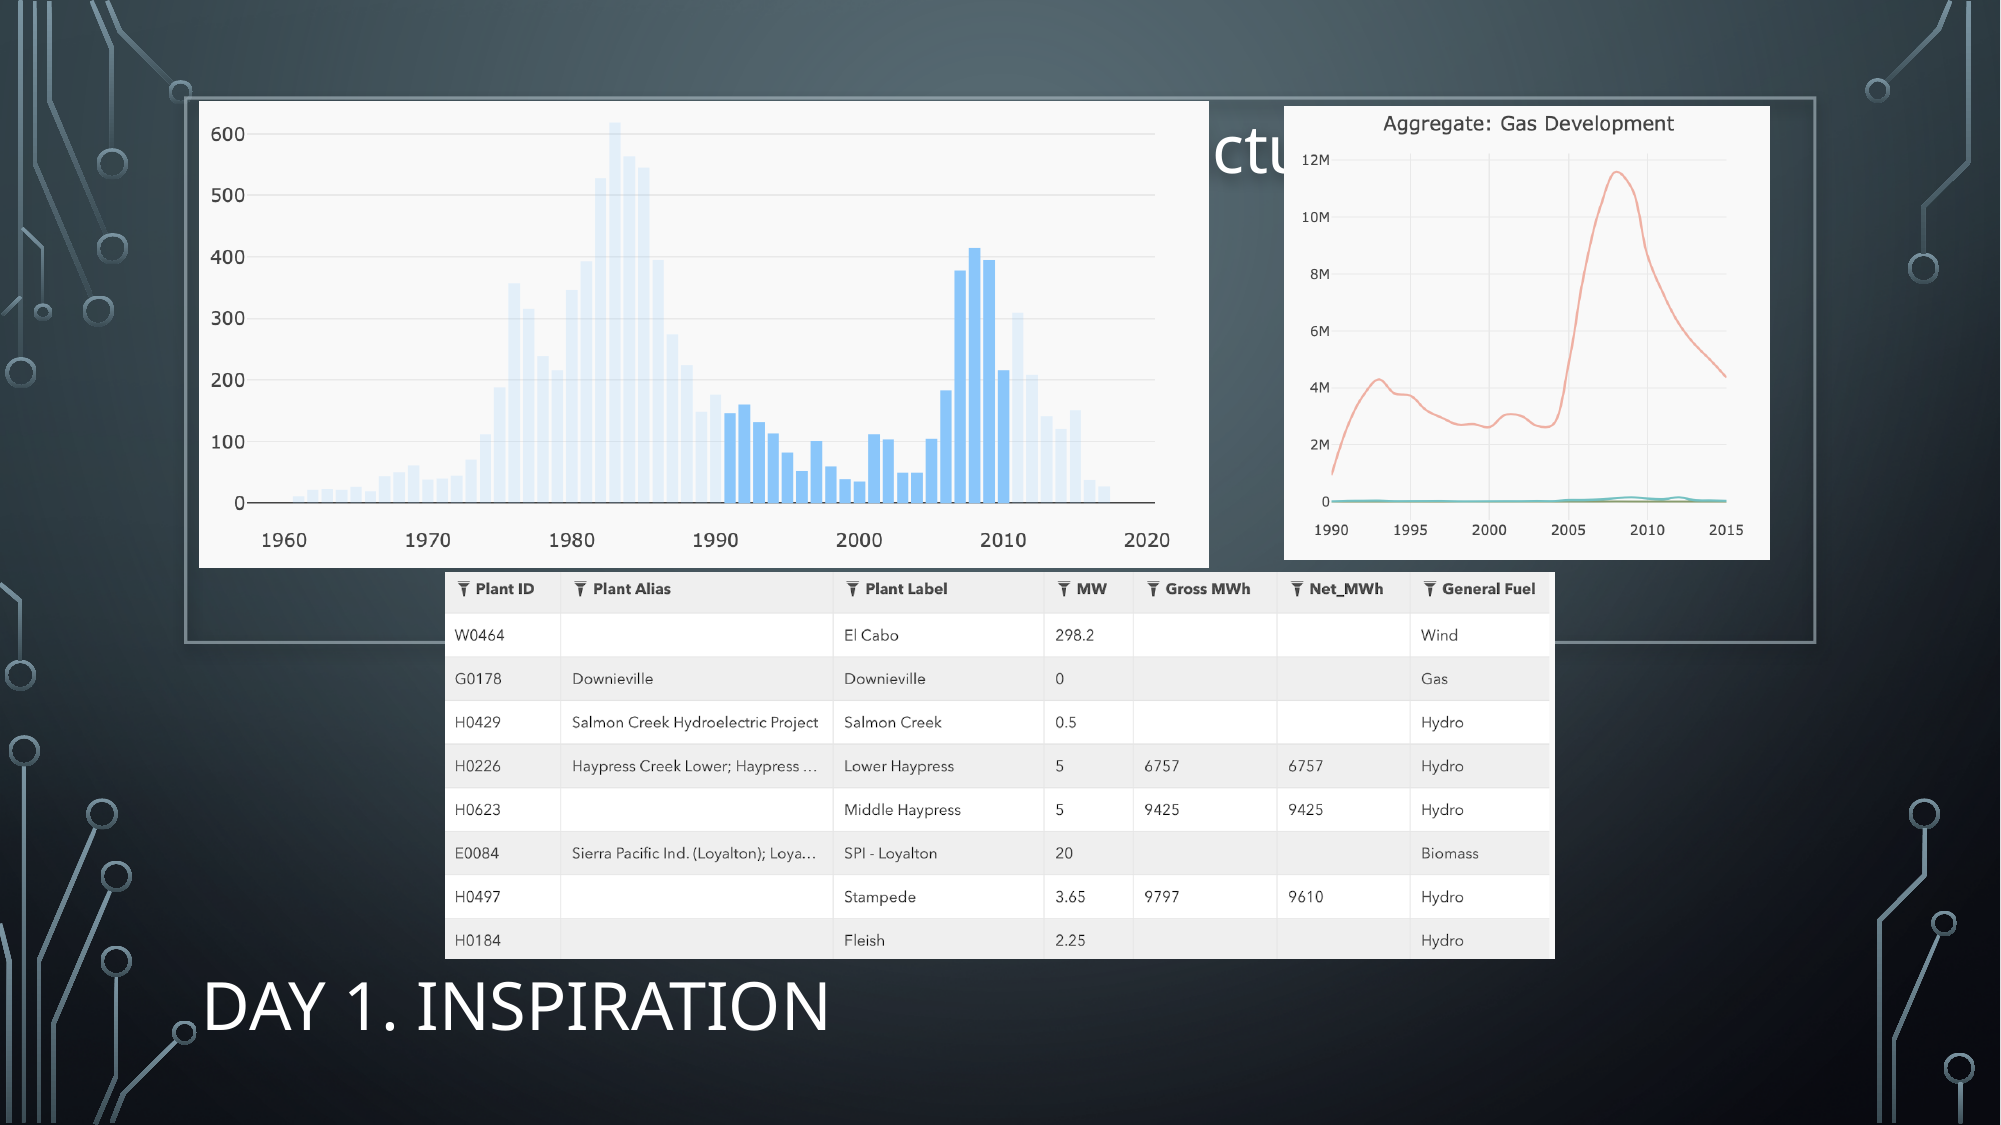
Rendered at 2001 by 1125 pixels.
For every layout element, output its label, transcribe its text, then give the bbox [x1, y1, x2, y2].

title Day 1. inspiration [186, 961, 1813, 1053]
picture [186, 99, 1814, 959]
